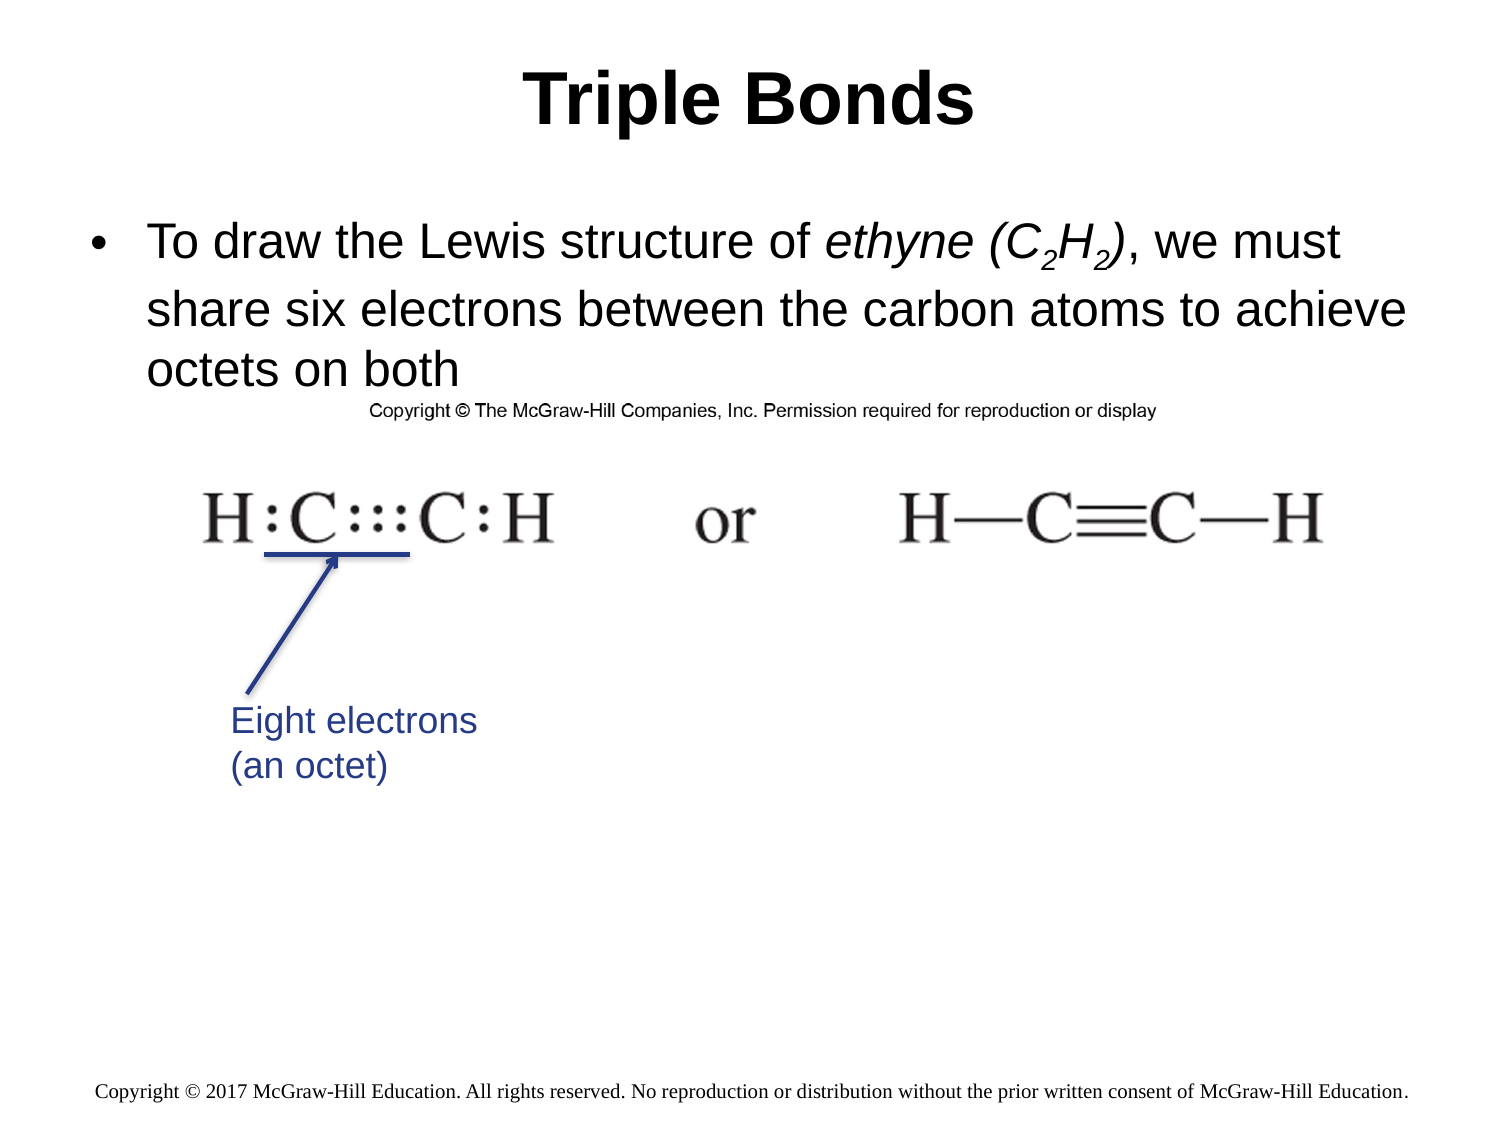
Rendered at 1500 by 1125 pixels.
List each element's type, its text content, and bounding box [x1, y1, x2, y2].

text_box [246, 554, 339, 695]
title Triple Bonds [75, 0, 1425, 189]
list To draw the Lewis structure of ethyne (C2H2), we must share six electrons between the carbon atoms to achieve octets on both [75, 200, 1425, 1005]
picture [199, 403, 1325, 545]
text_box Eight electrons (an octet) [215, 689, 493, 794]
